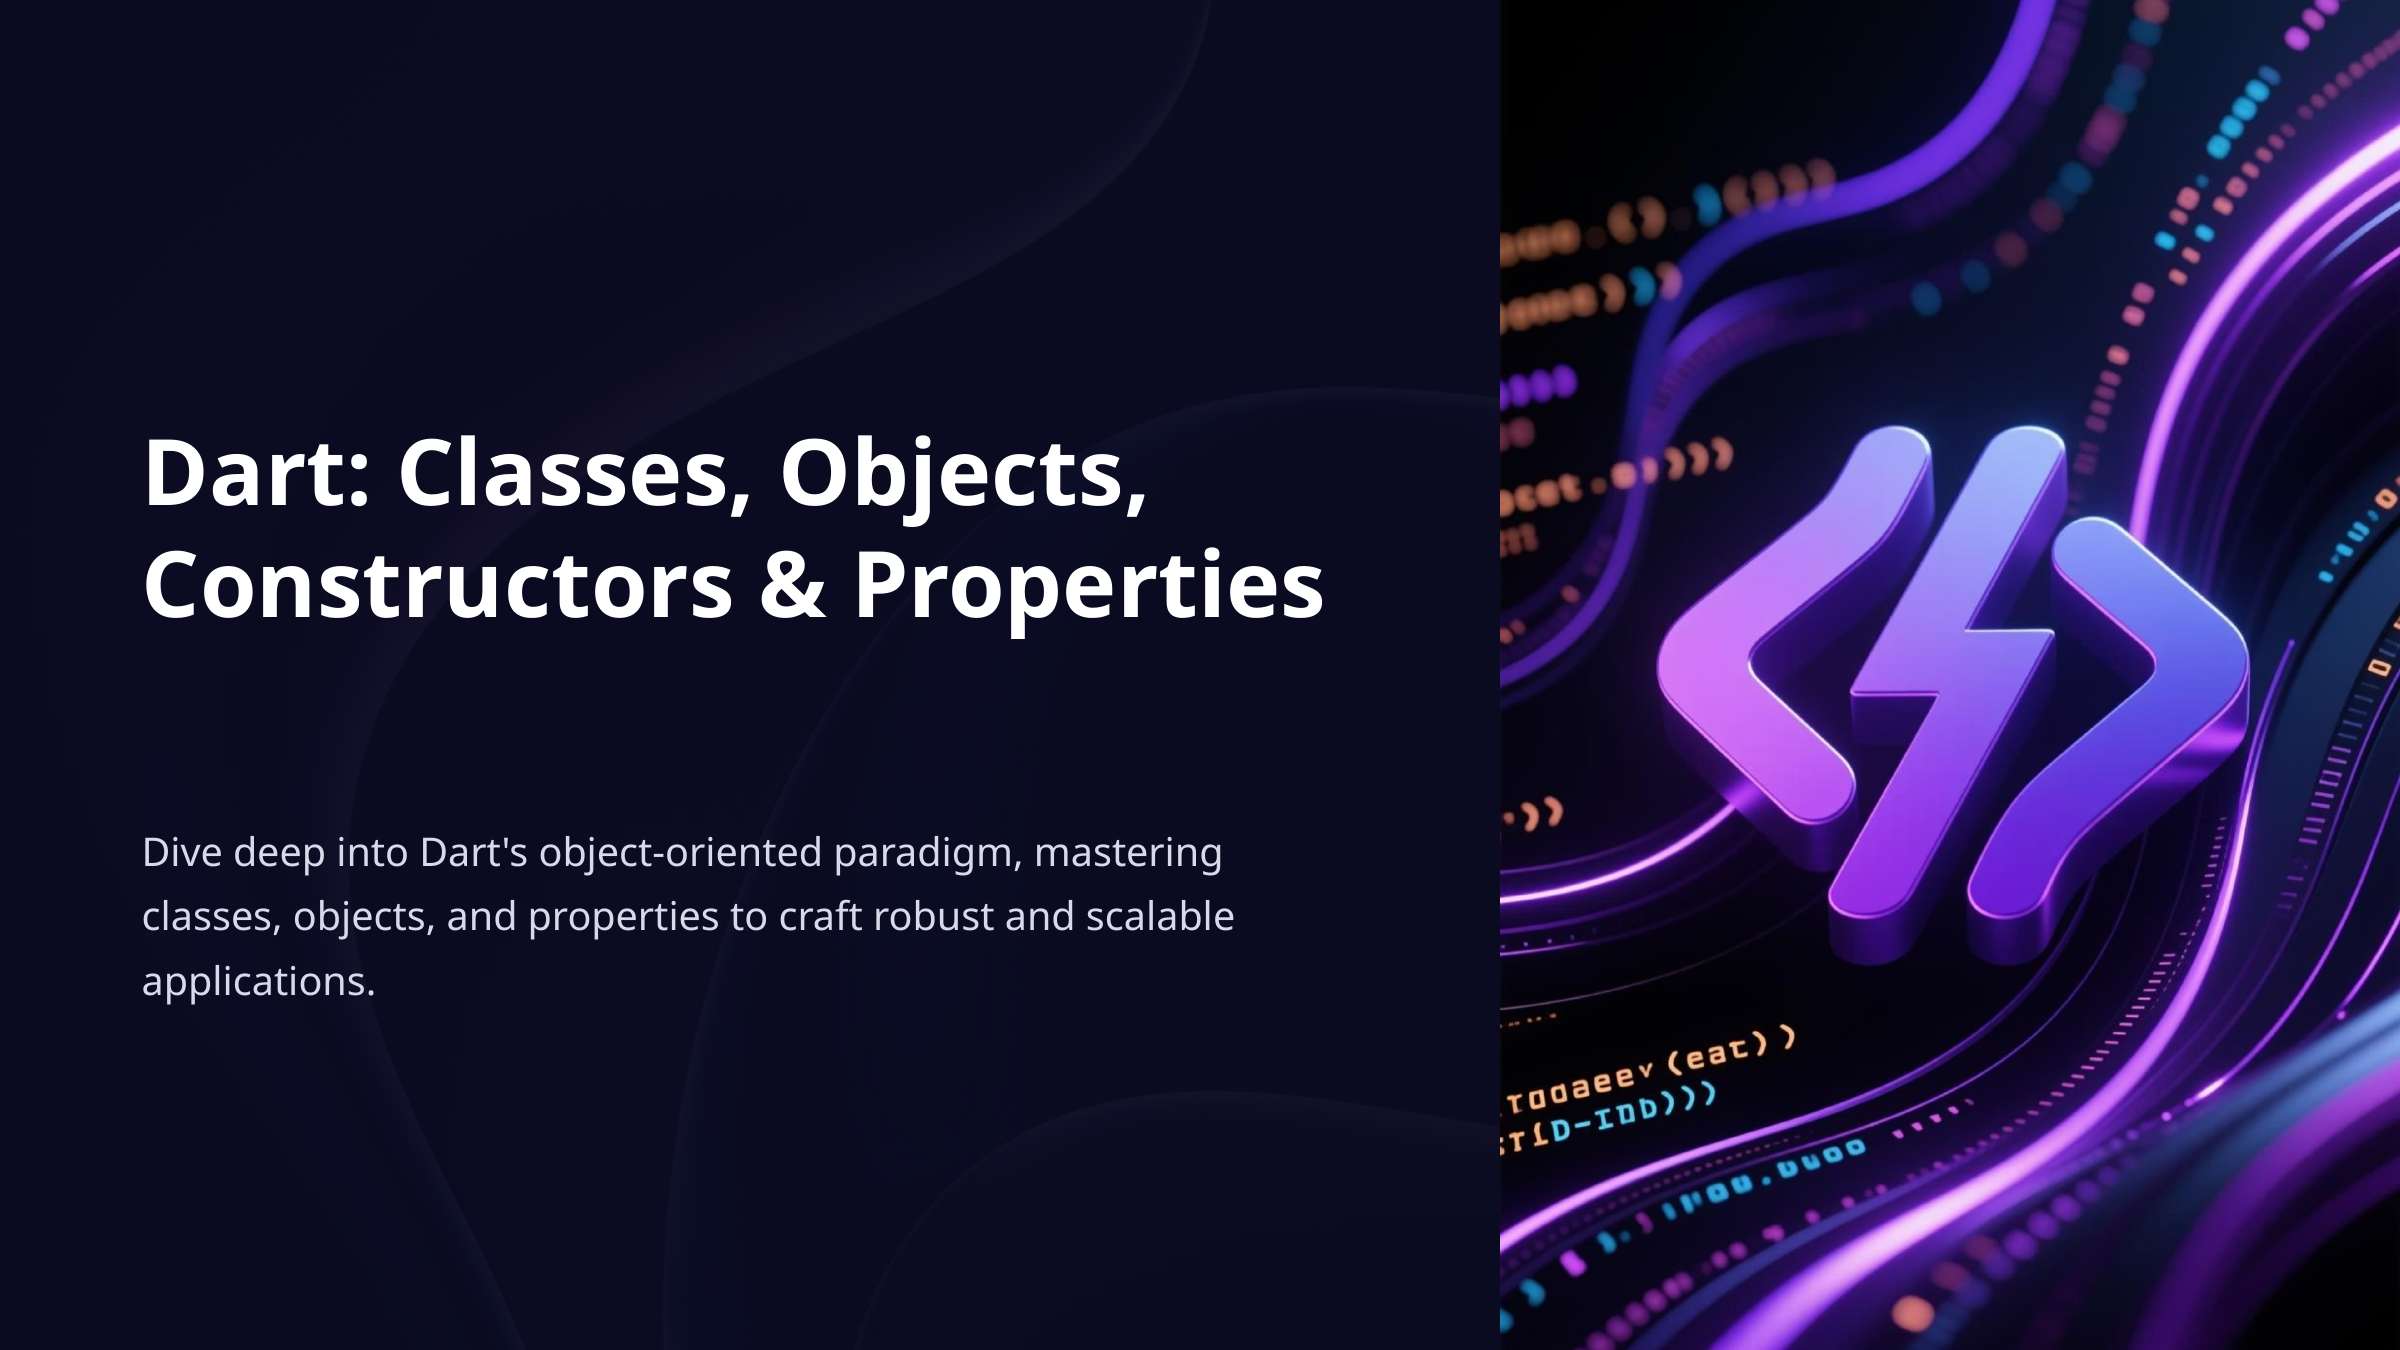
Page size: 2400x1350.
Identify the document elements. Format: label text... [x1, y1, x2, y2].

text_box Dive deep into Dart's object-oriented paradigm, mastering classes, objects, and properties to craft robust and scalable applications. [141, 809, 1359, 939]
text_box Dart: Classes, Objects, Constructors & Properties [141, 411, 1359, 749]
picture [1499, 0, 2400, 1350]
